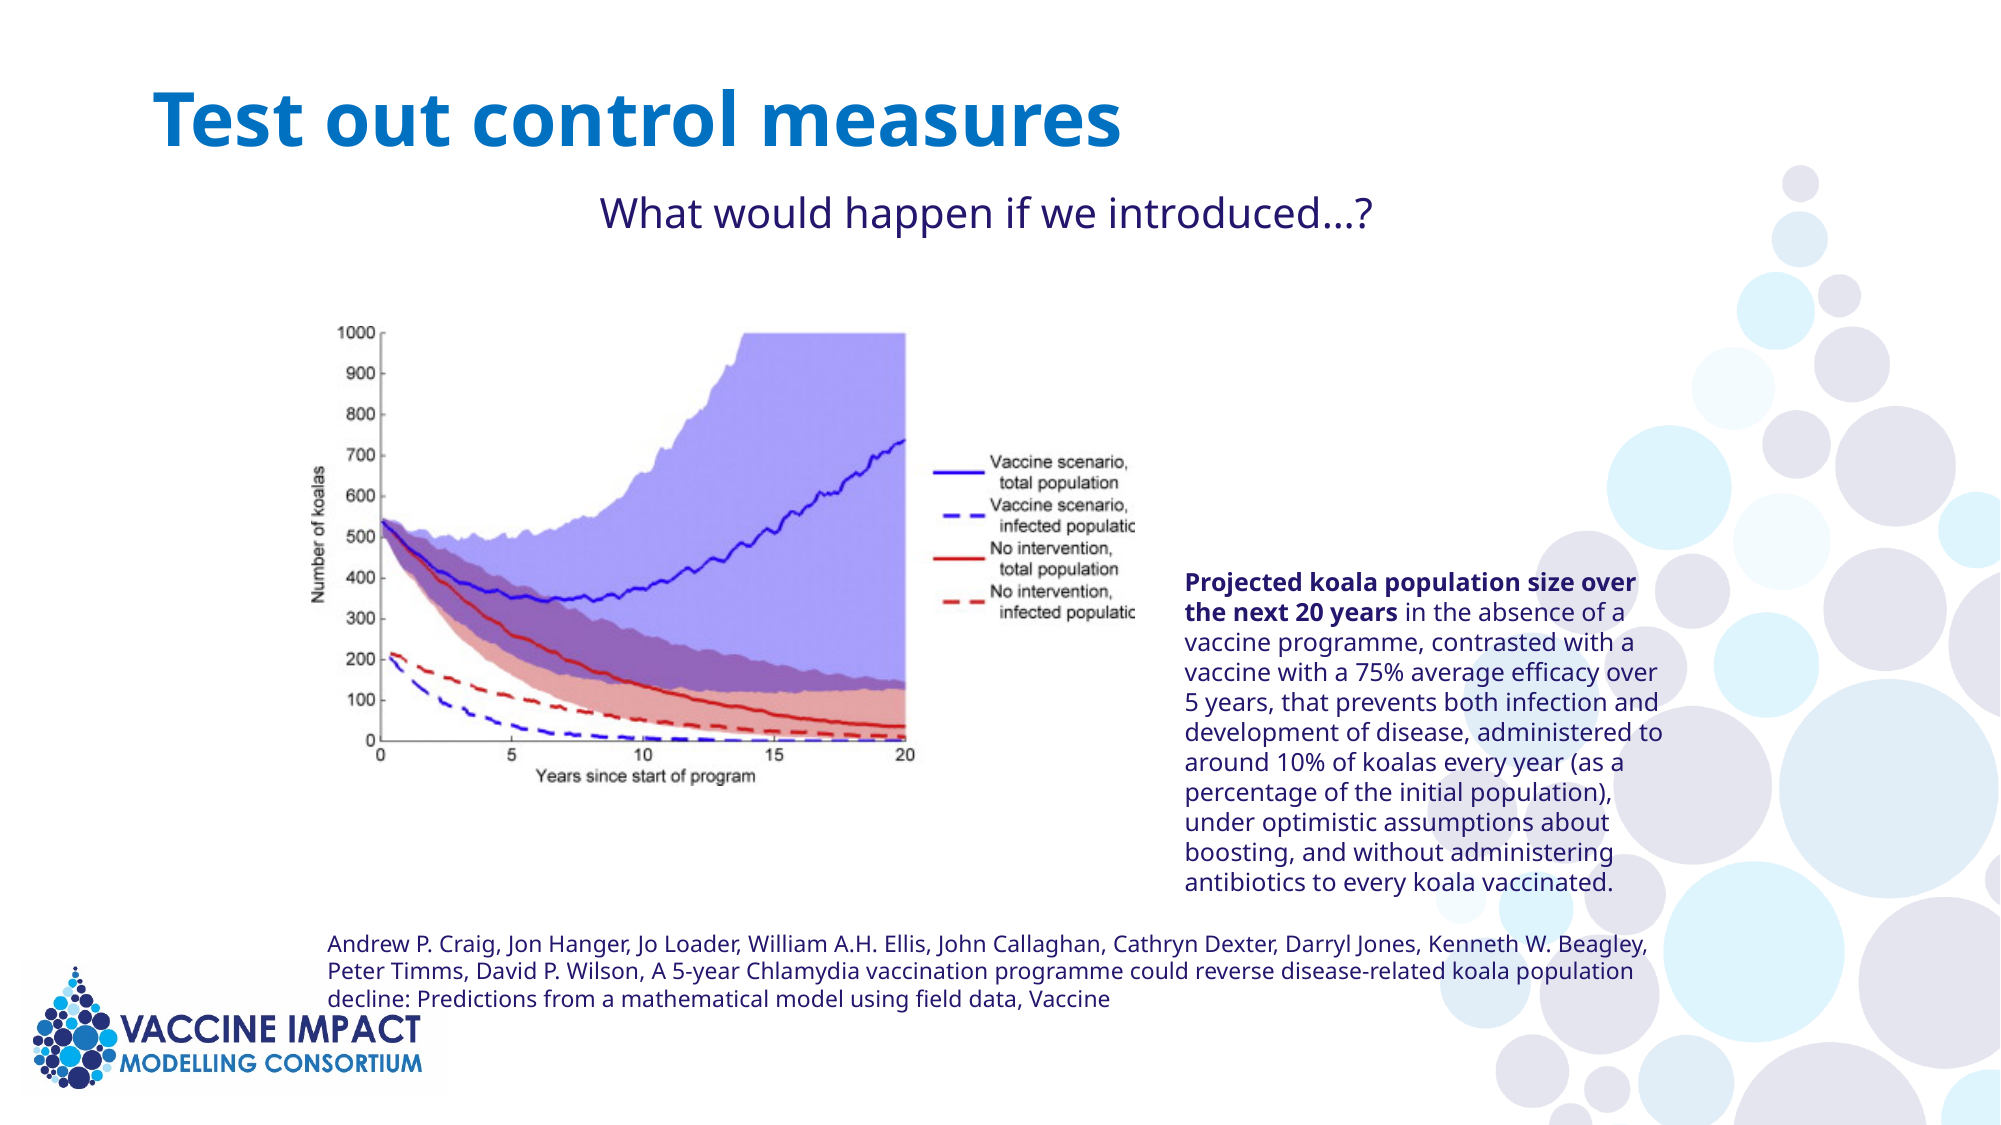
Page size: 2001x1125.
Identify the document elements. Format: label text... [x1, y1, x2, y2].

picture [0, 0, 2001, 1125]
text_box Test out control measures [137, 59, 1863, 185]
text_box Andrew P. Craig, Jon Hanger, Jo Loader, William A.H. Ellis, John Callaghan, Cathryn Dexter, Darryl Jones, Kenneth W. Beagley, Peter Timms, David P. Wilson, A 5-year Chlamydia vaccination programme could reverse disease-related koala population decline: Predictions from a mathematical model using field data, Vaccine [312, 922, 1688, 1020]
list What would happen if we introduced…? [311, 185, 1662, 853]
text_box Projected koala population size over the next 20 years in the absence of a vaccine programme, contrasted with a vaccine with a 75% average efficacy over 5 years, that prevents both infection and development of disease, administered to around 10% of koalas every year (as a percentage of the initial population), under optimistic assumptions about boosting, and without administering antibiotics to every koala vaccinated. [1169, 559, 1690, 904]
